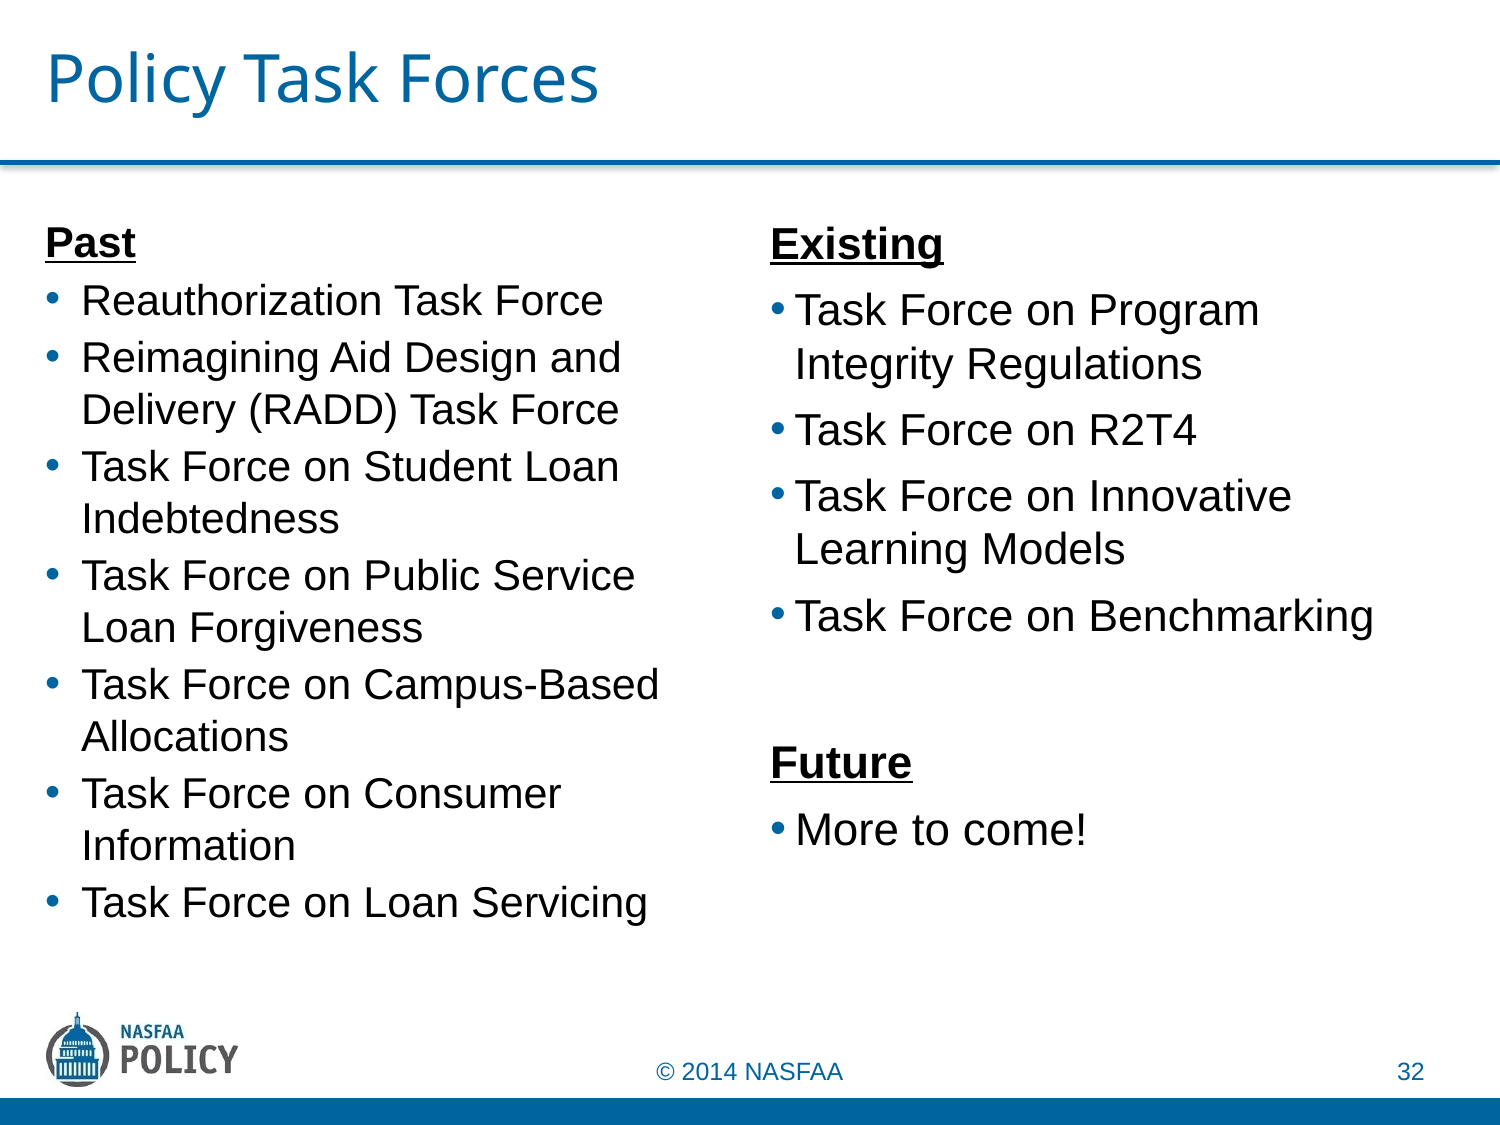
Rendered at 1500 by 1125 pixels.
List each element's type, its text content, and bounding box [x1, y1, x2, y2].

title Policy Task Forces [36, 0, 1451, 163]
list Past Reauthorization Task Force Reimagining Aid Design and Delivery (RADD) Task Force Task Force on Student Loan Indebtedness Task Force on Public Service Loan Forgiveness Task Force on Campus-Based Allocations Task Force on Consumer Information Task Force on Loan Servicing [36, 207, 701, 938]
text_box Future More to come! [762, 725, 1425, 1043]
text_box Existing Task Force on Program Integrity Regulations Task Force on R2T4 Task Force on Innovative Learning Models Task Force on Benchmarking [762, 207, 1425, 650]
picture [46, 1012, 238, 1087]
